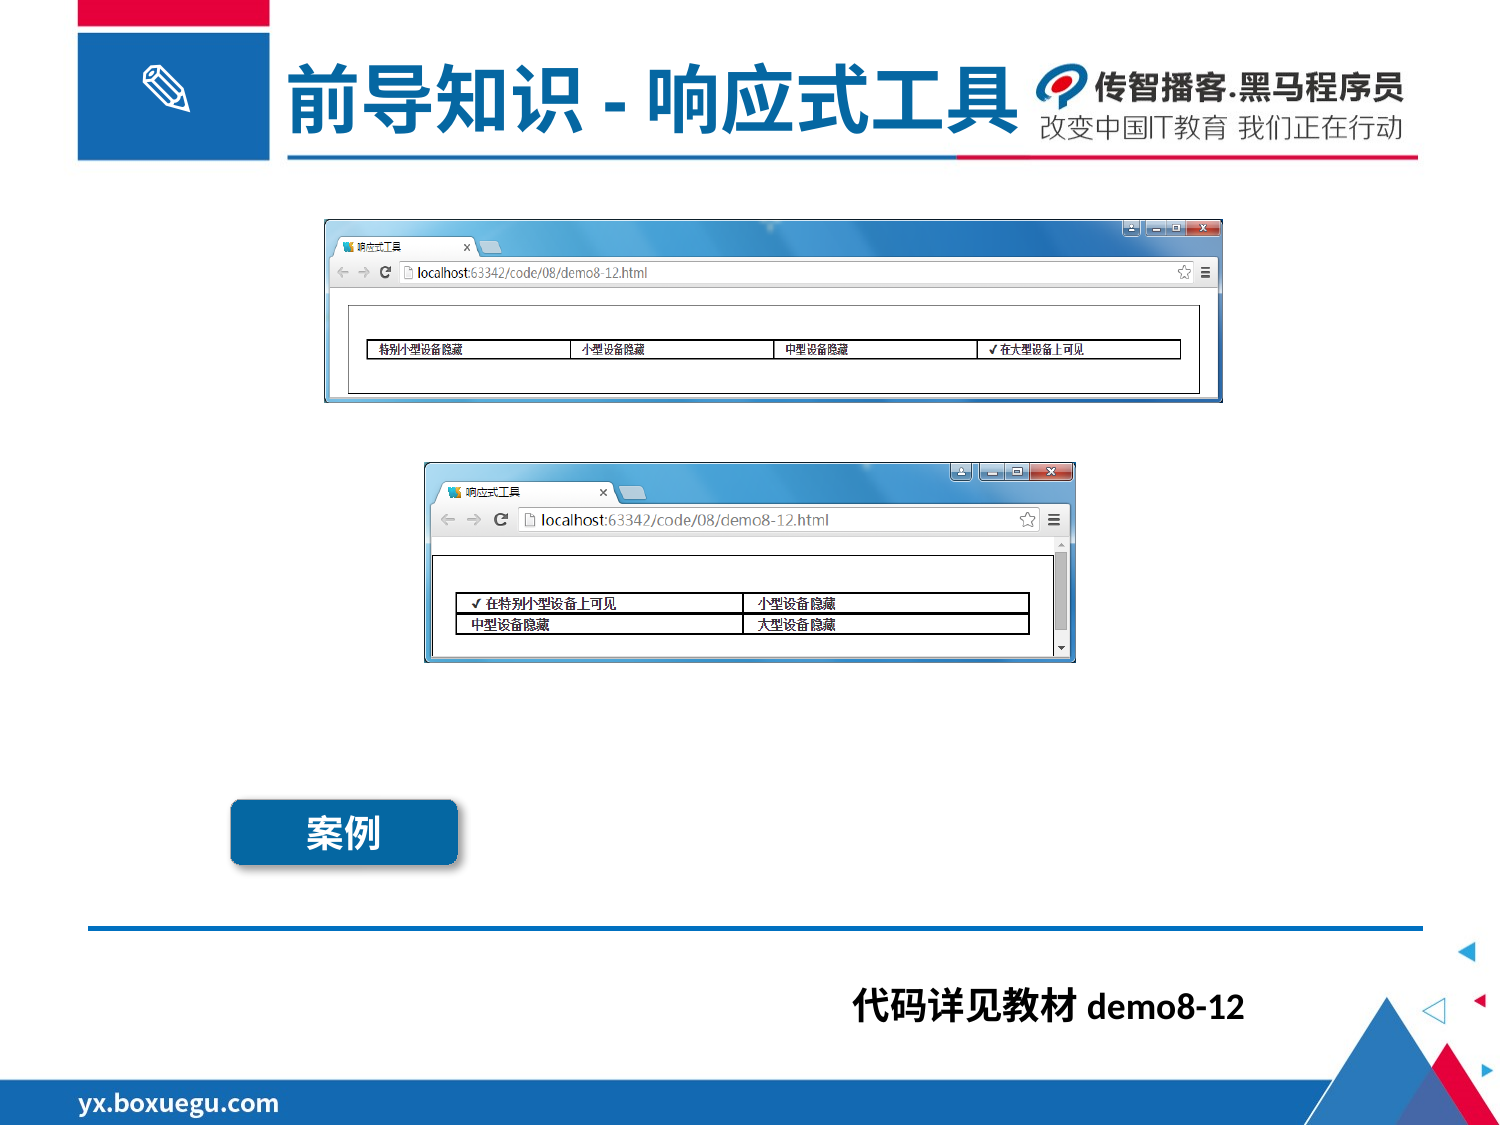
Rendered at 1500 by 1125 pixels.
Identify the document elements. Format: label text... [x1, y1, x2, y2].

text_box 案例 [230, 799, 459, 866]
picture [0, 0, 1500, 1125]
text_box 前导知识-响应式工具 [270, 34, 1202, 161]
text_box 代码详见教材demo8-12 [837, 974, 1260, 1035]
text_box 知识点概述 [892, 356, 1239, 417]
